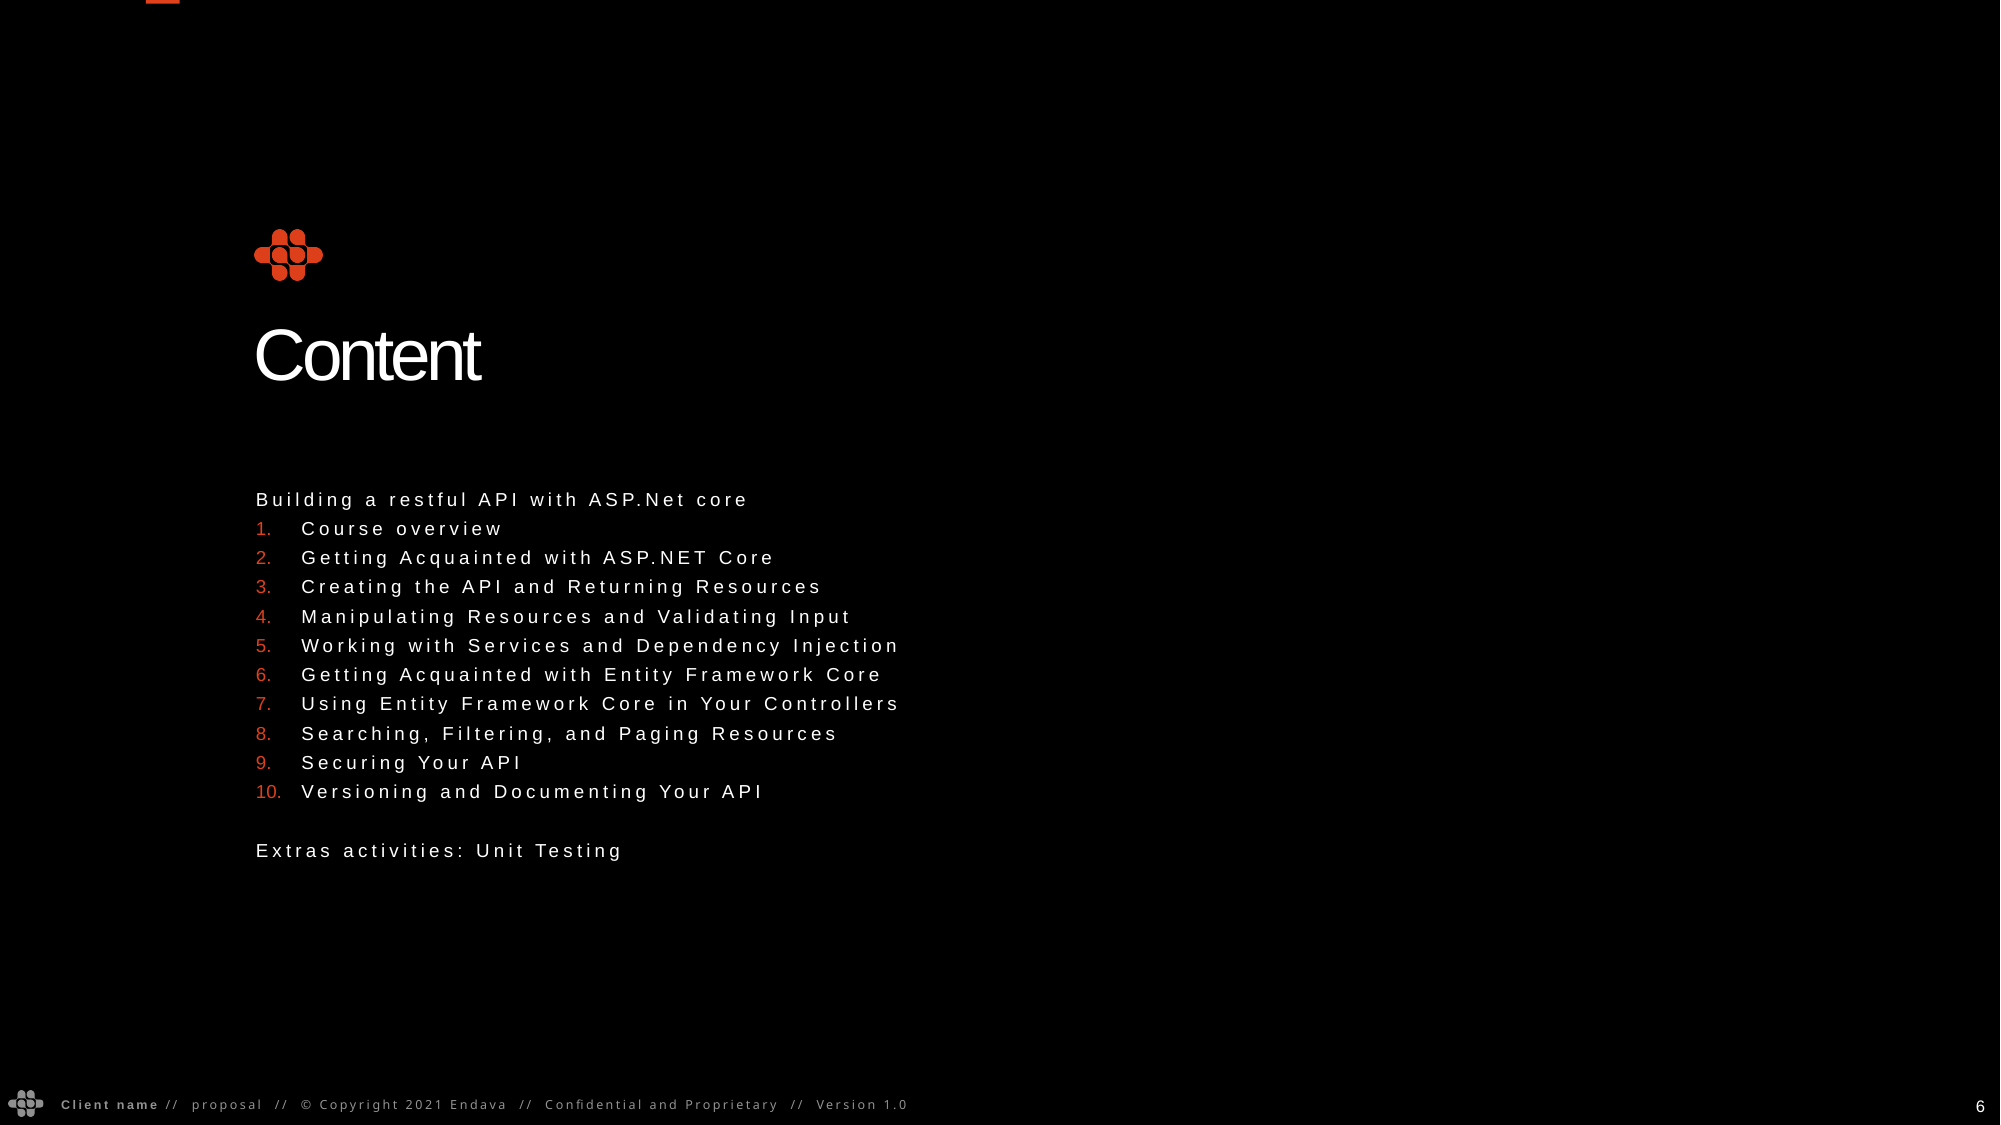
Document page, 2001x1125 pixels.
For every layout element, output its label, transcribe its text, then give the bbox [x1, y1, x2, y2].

picture [254, 229, 323, 281]
slide_number 6 [1969, 1089, 1992, 1125]
text_box Building a restful API with ASP.Net core Course overview Getting Acquainted with ASP.NET Core Creating the API and Returning Resources Manipulating Resources and Validating Input Working with Services and Dependency Injection Getting Acquainted with Entity Framework Core Using Entity Framework Core in Your Controllers Searching, Filtering, and Paging Resources Securing Your API Versioning and Documenting Your API Extras activities: Unit Testing [251, 476, 1112, 865]
text_box Content [249, 319, 825, 398]
